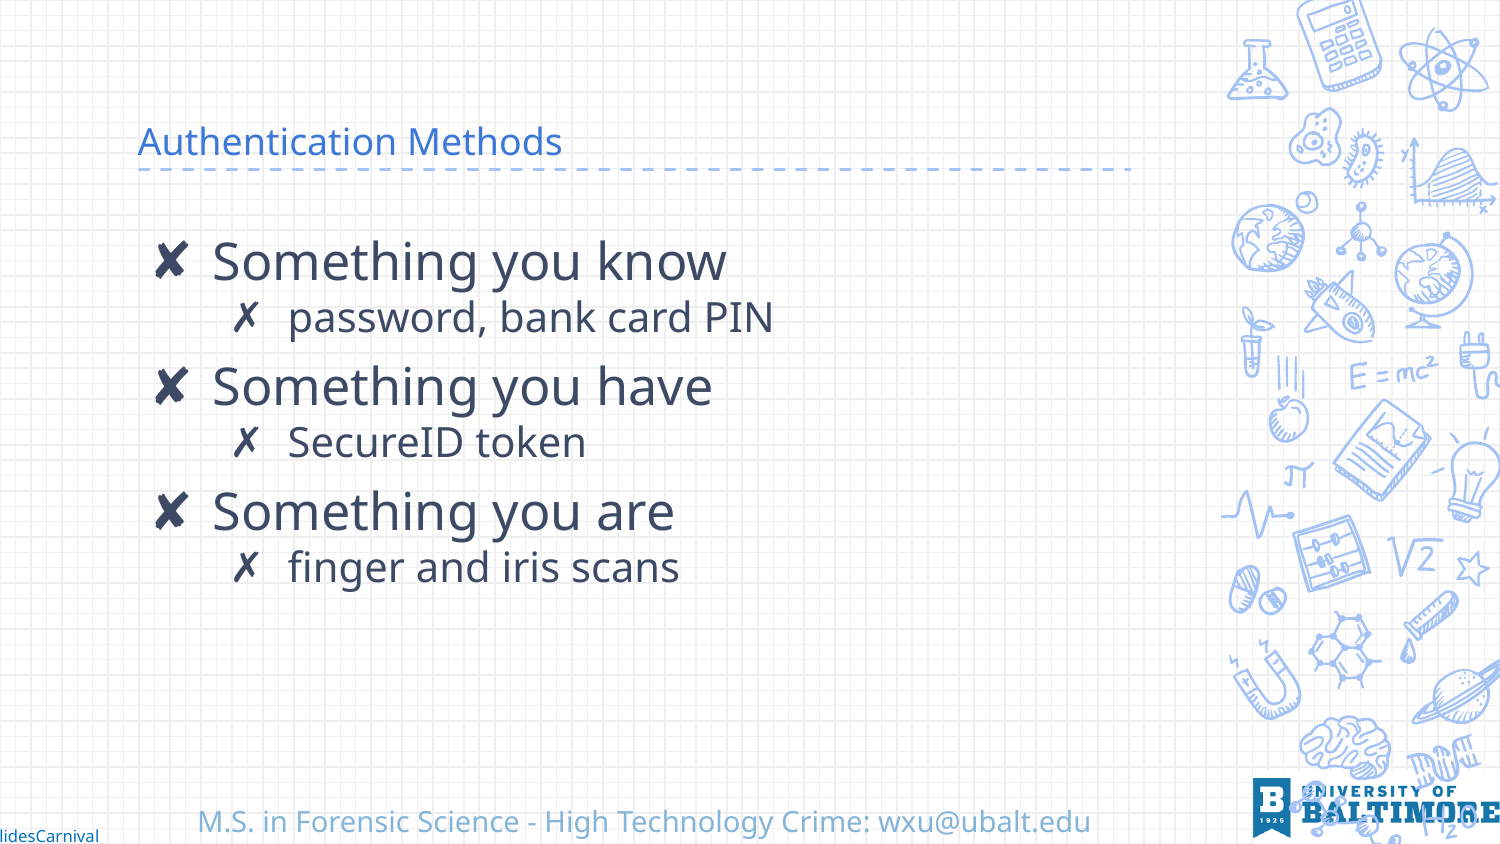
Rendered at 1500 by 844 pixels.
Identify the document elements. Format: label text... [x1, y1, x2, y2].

list Something you know password, bank card PIN Something you have SecureID token Something you are finger and iris scans [122, 213, 1130, 806]
picture [1316, 786, 1321, 797]
picture [1253, 771, 1500, 844]
title Authentication Methods [122, 36, 1130, 178]
picture [1365, 817, 1376, 833]
picture [1327, 813, 1336, 822]
